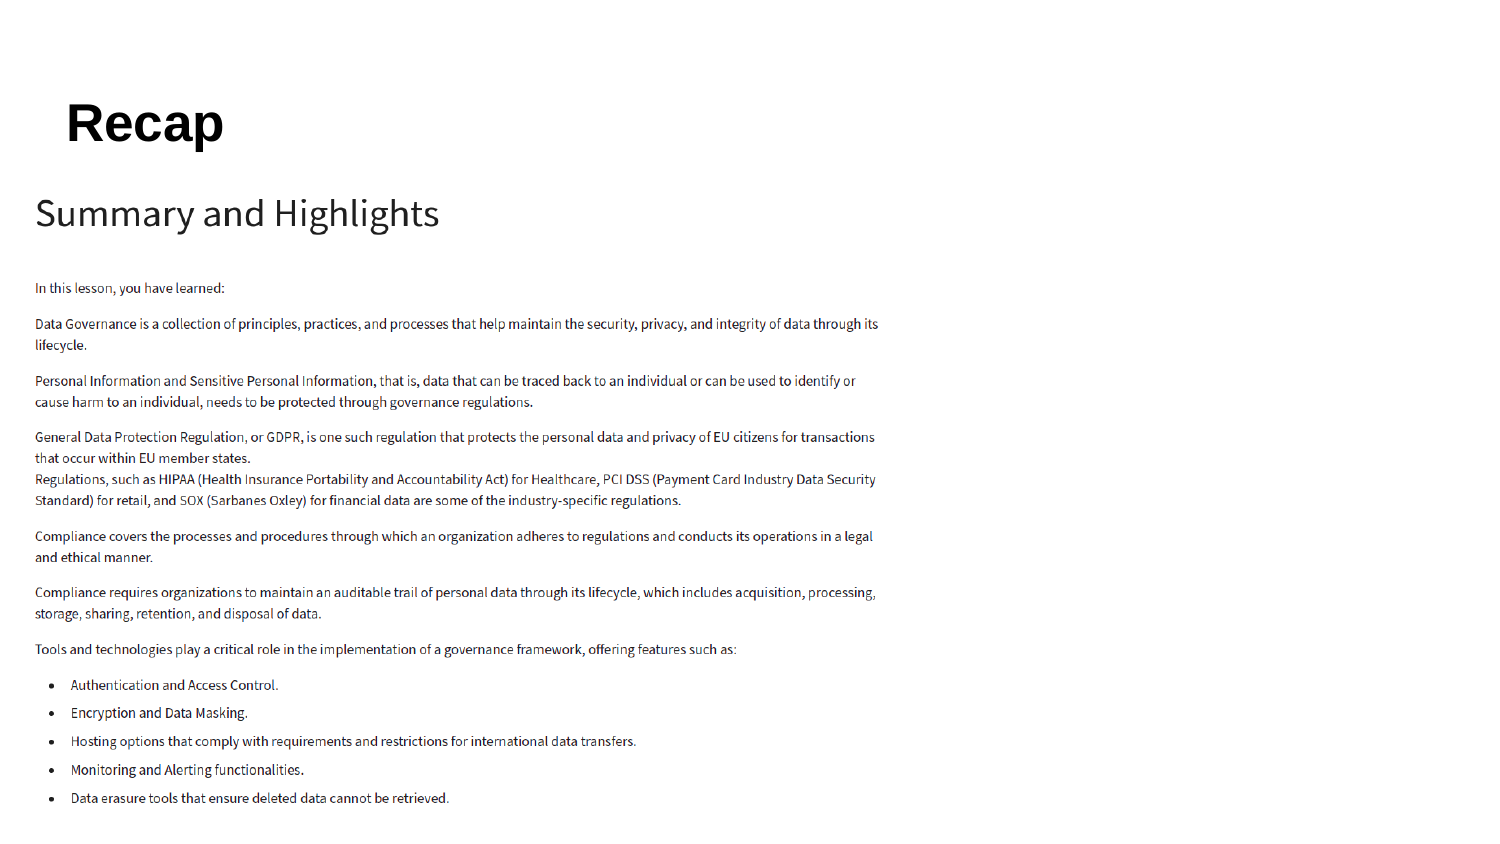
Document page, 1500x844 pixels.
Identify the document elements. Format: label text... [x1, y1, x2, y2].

title Recap [51, 72, 1449, 167]
picture [24, 191, 923, 819]
